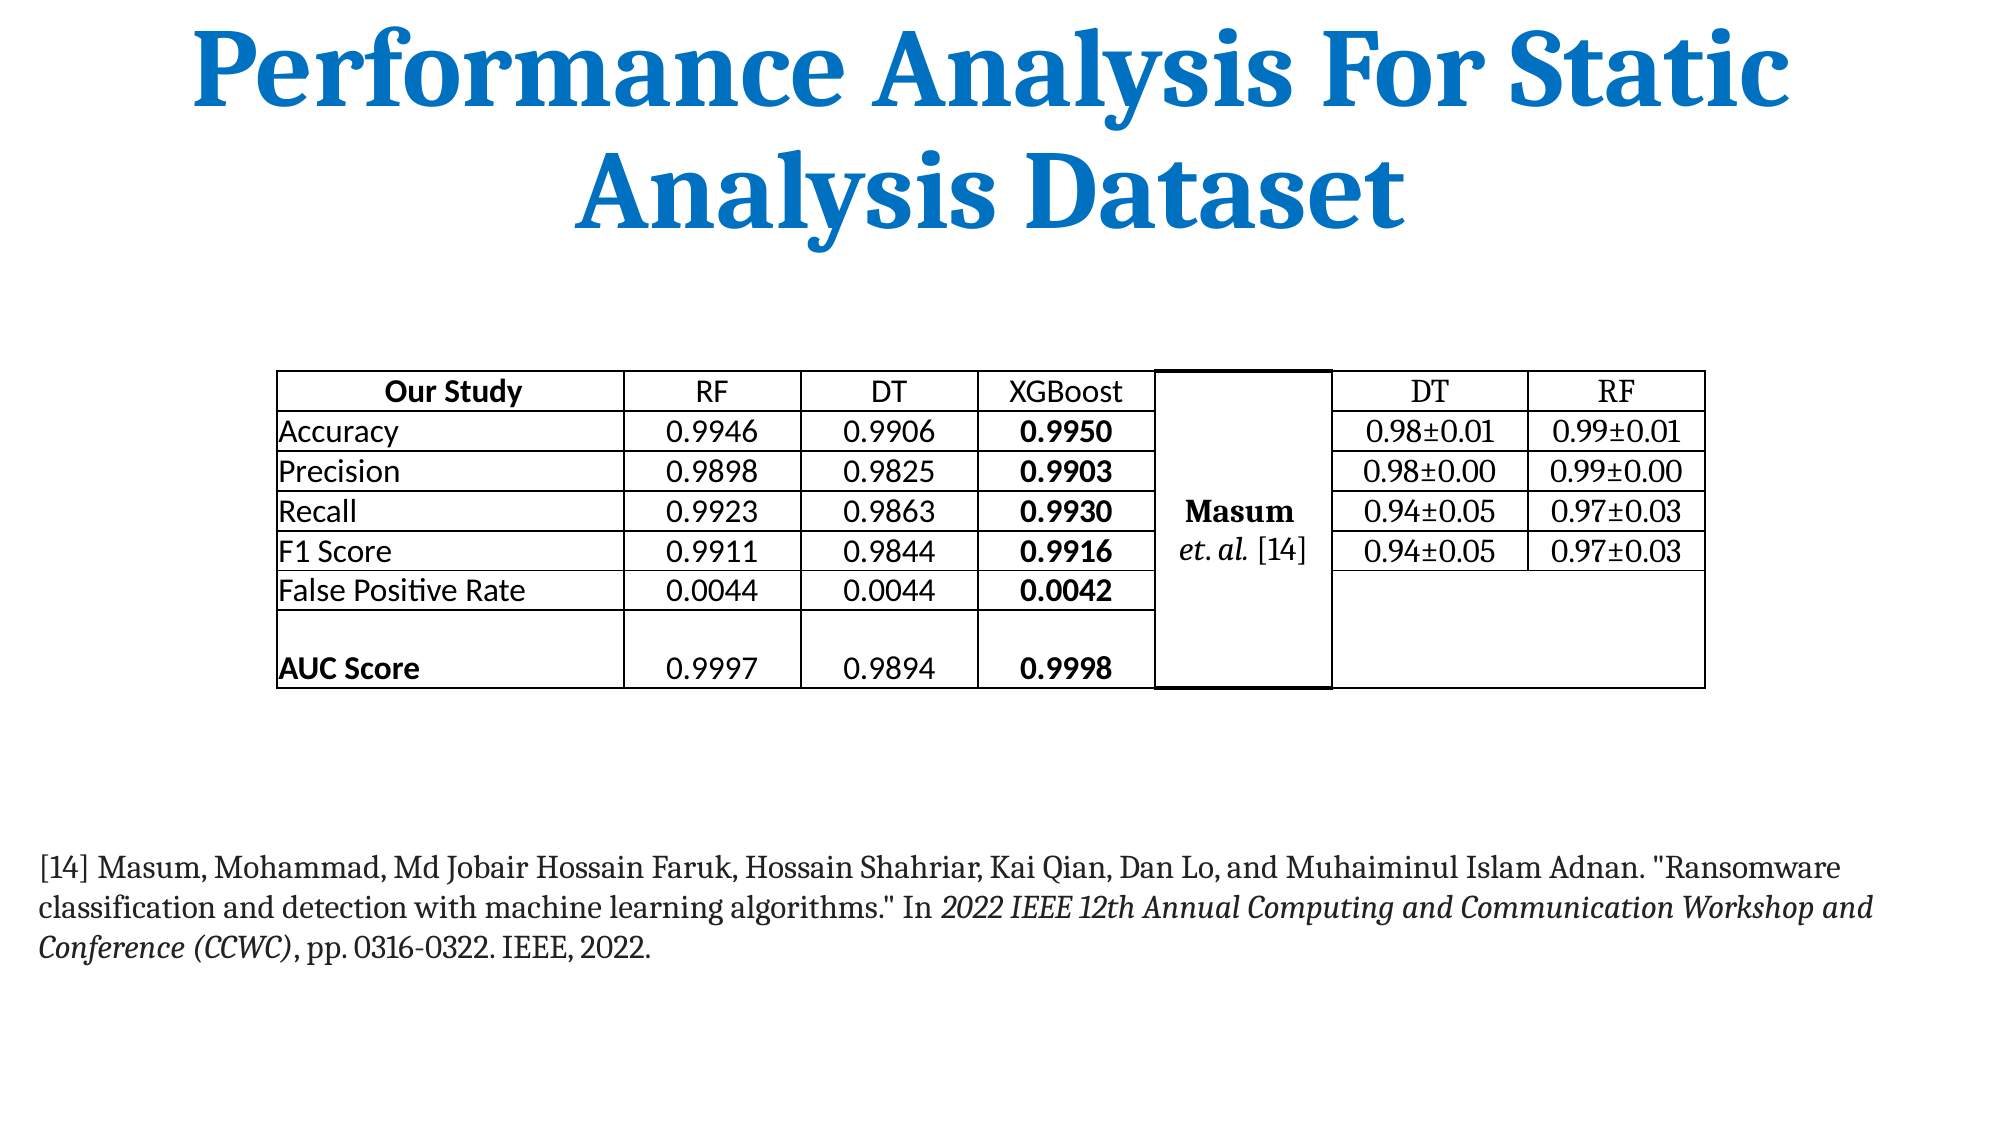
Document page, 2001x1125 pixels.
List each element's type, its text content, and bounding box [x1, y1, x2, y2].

table_cell 0.94±0.05 [1333, 492, 1527, 530]
table_cell 0.9906 [802, 412, 977, 450]
text_box [14] Masum, Mohammad, Md Jobair Hossain Faruk, Hossain Shahriar, Kai Qian, Dan Lo, and Muhaiminul Islam Adnan. "Ransomware classification and detection with machine learning algorithms." In 2022 IEEE 12th Annual Computing and Communication Workshop and Conference (CCWC), pp. 0316-0322. IEEE, 2022. [23, 838, 2000, 973]
table_cell 0.9863 [802, 492, 977, 530]
table_cell 0.0042 [979, 571, 1154, 609]
table_header Masum et. al. [14] [1156, 373, 1331, 686]
table_cell False Positive Rate [278, 571, 623, 609]
table_cell 0.94±0.05 [1333, 532, 1527, 570]
table_cell 0.9923 [625, 492, 800, 530]
table_cell 0.9950 [979, 412, 1154, 450]
table_header XGBoost [979, 372, 1154, 410]
table_header RF [1529, 372, 1704, 410]
table_header DT [1333, 372, 1527, 410]
table_cell 0.9930 [979, 492, 1154, 530]
table_cell Precision [278, 452, 623, 490]
table_cell Accuracy [278, 412, 623, 450]
table_cell 0.0044 [802, 571, 977, 609]
table_cell 0.9844 [802, 532, 977, 570]
table_header RF [625, 372, 800, 410]
table_cell 0.9946 [625, 412, 800, 450]
table_cell 0.9911 [625, 532, 800, 570]
table_cell 0.9997 [625, 611, 800, 687]
table_cell 0.9998 [979, 611, 1154, 687]
table_cell F1 Score [278, 532, 623, 570]
table_cell 0.9898 [625, 452, 800, 490]
table_cell 0.99±0.00 [1529, 452, 1704, 490]
table_cell 0.0044 [625, 571, 800, 609]
table_cell Recall [278, 492, 623, 530]
title Performance Analysis For Static Analysis Dataset [0, 134, 2000, 261]
table_cell 0.9894 [802, 611, 977, 687]
table_cell 0.9903 [979, 452, 1154, 490]
table_header DT [802, 372, 977, 410]
table_cell 0.9825 [802, 452, 977, 490]
table_cell 0.97±0.03 [1529, 492, 1704, 530]
table_cell 0.99±0.01 [1529, 412, 1704, 450]
table_cell 0.9916 [979, 532, 1154, 570]
table_header Our Study [278, 372, 623, 410]
table_cell AUC Score [278, 611, 623, 687]
table_cell 0.97±0.03 [1529, 532, 1704, 570]
table_cell 0.98±0.01 [1333, 412, 1527, 450]
table_cell 0.98±0.00 [1333, 452, 1527, 490]
table_cell [1333, 571, 1704, 687]
